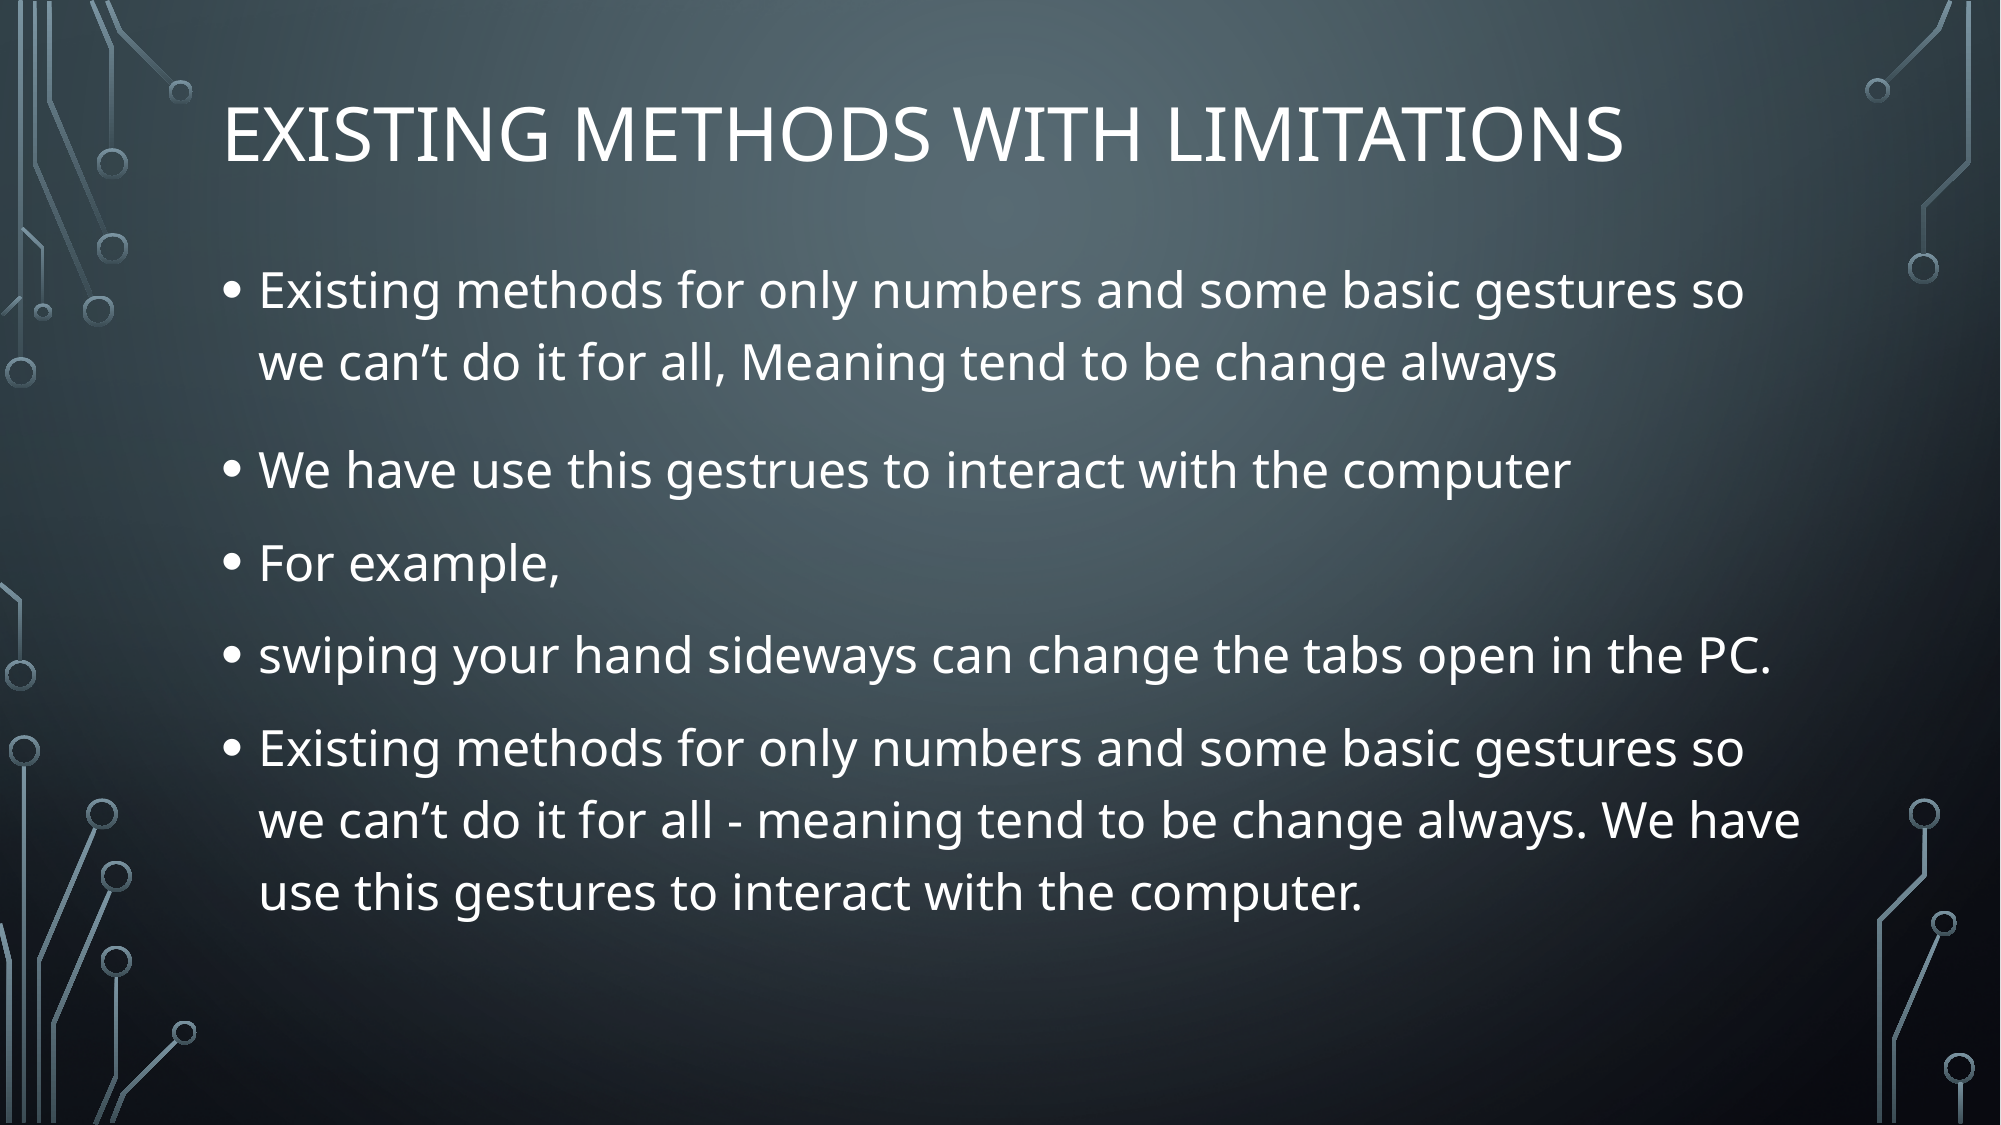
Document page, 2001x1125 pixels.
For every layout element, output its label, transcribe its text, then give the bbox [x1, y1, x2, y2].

title Existing methods with limitations [205, 16, 1831, 239]
list Existing methods for only numbers and some basic gestures so we can’t do it for all, Meaning tend to be change always [205, 239, 1831, 418]
text_box We have use this gestrues to interact with the computer For example, swiping your hand sideways can change the tabs open in the PC. Existing methods for only numbers and some basic gestures so we can’t do it for all - meaning tend to be change always. We have use this gestures to interact with the computer. [205, 418, 1831, 991]
